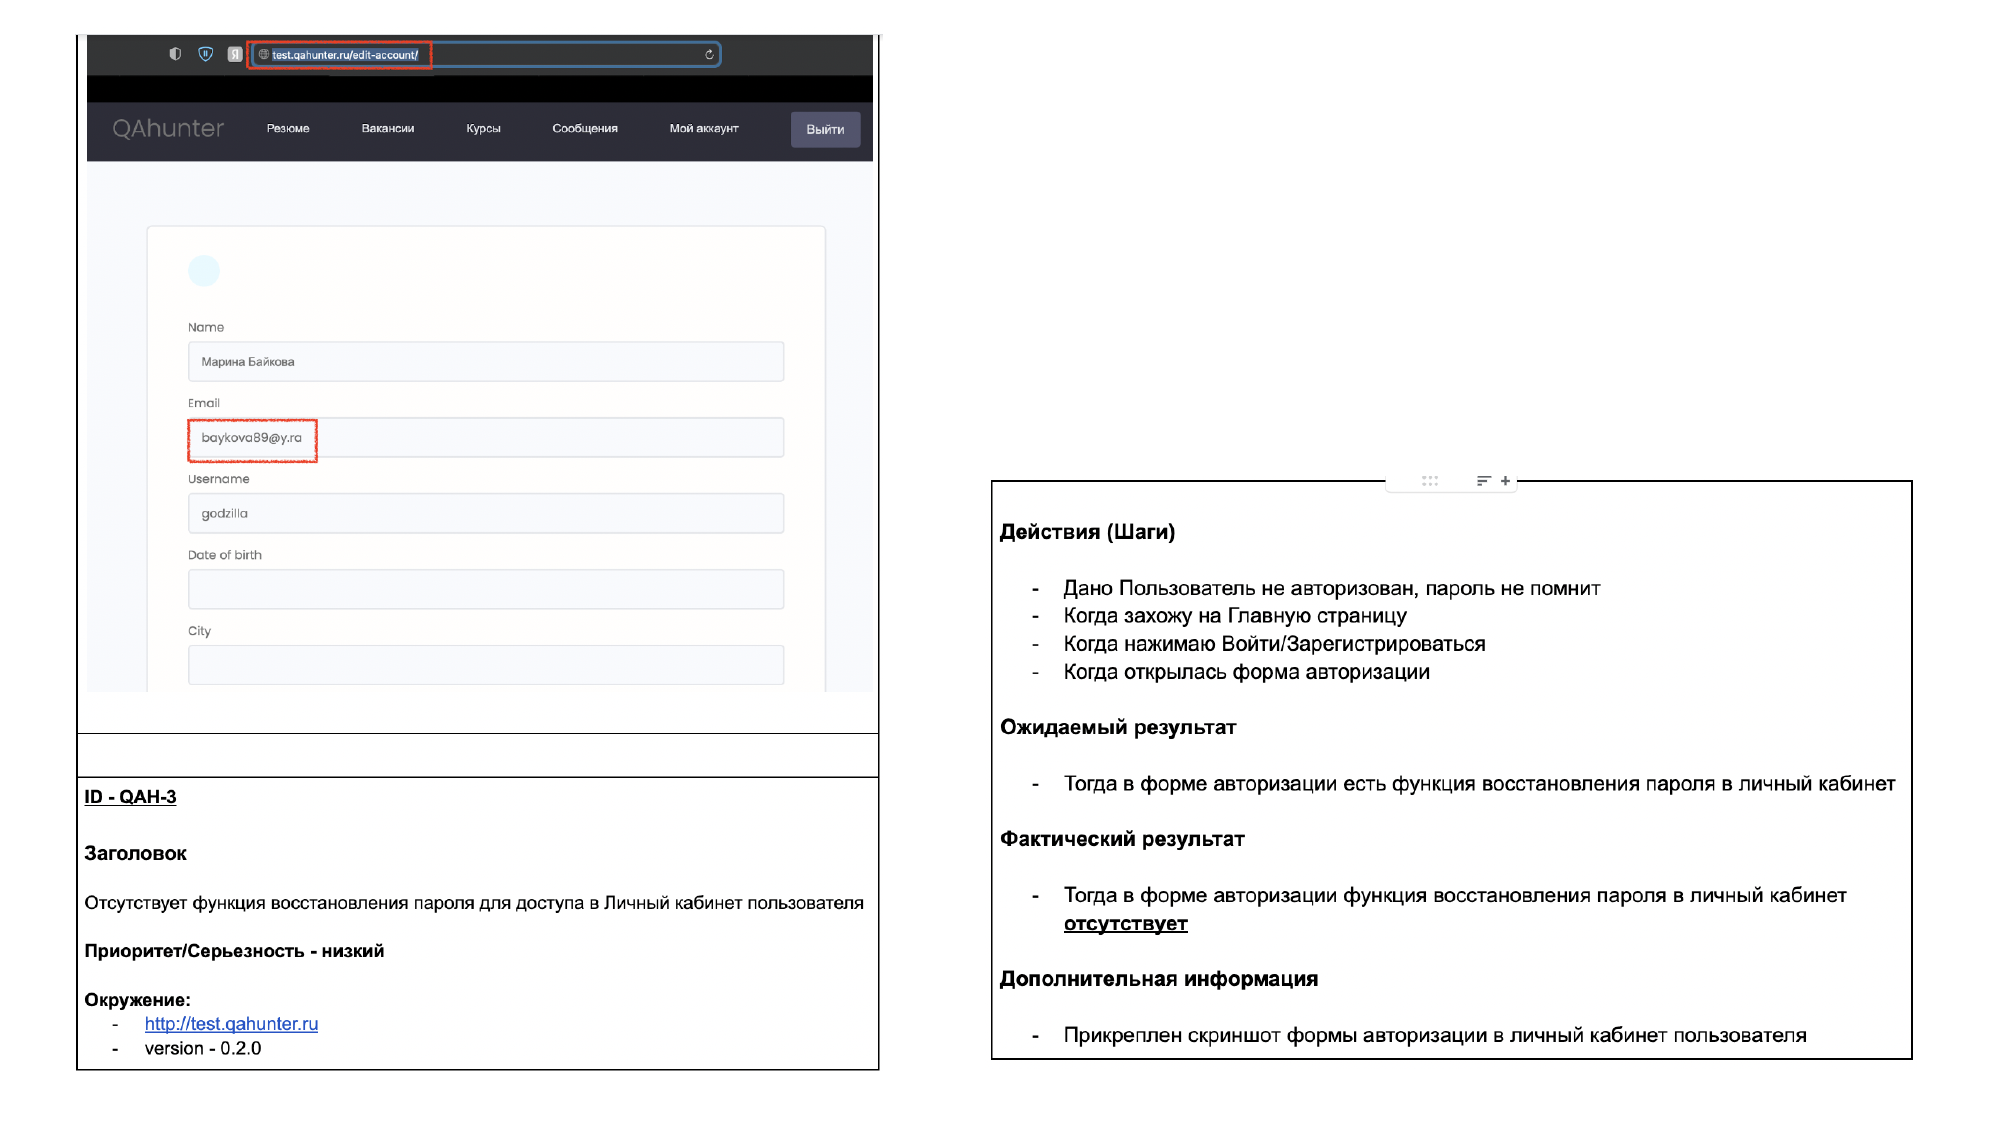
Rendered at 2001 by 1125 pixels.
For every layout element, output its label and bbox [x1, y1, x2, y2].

picture [75, 26, 884, 1071]
picture [984, 476, 1917, 1069]
